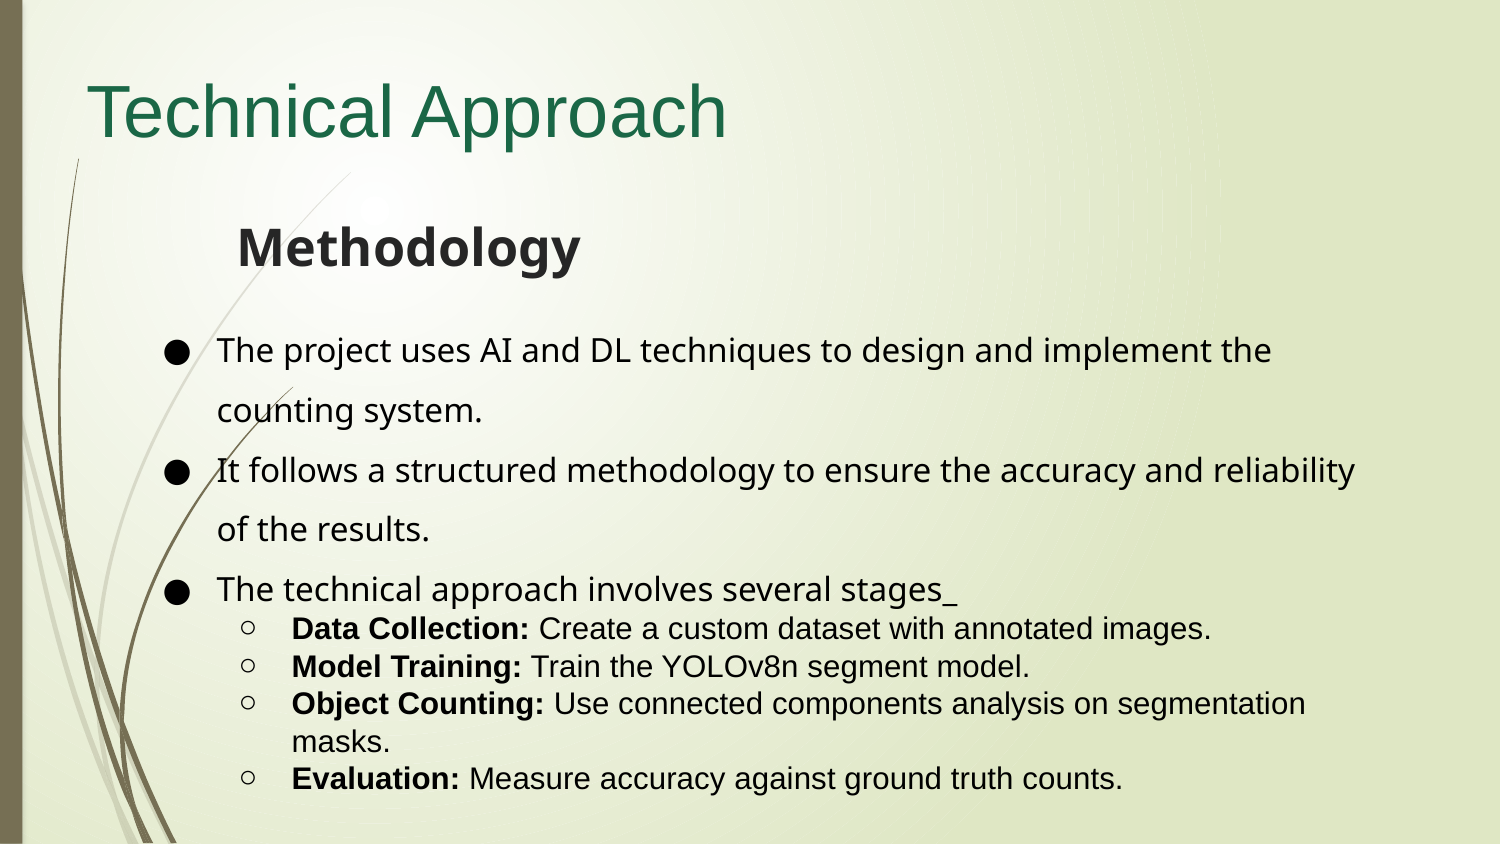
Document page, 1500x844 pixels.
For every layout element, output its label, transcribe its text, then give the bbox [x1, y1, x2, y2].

list The project uses AI and DL techniques to design and implement the counting system. It follows a structured methodology to ensure the accuracy and reliability of the results. The technical approach involves several stages_ Data Collection: Create a custom dataset with annotated images. Model Training: Train the YOLOv8n segment model. Object Counting: Use connected components analysis on segmentation masks. Evaluation: Measure accuracy against ground truth counts. [126, 294, 1374, 785]
title Technical Approach Methodology [71, 34, 890, 360]
